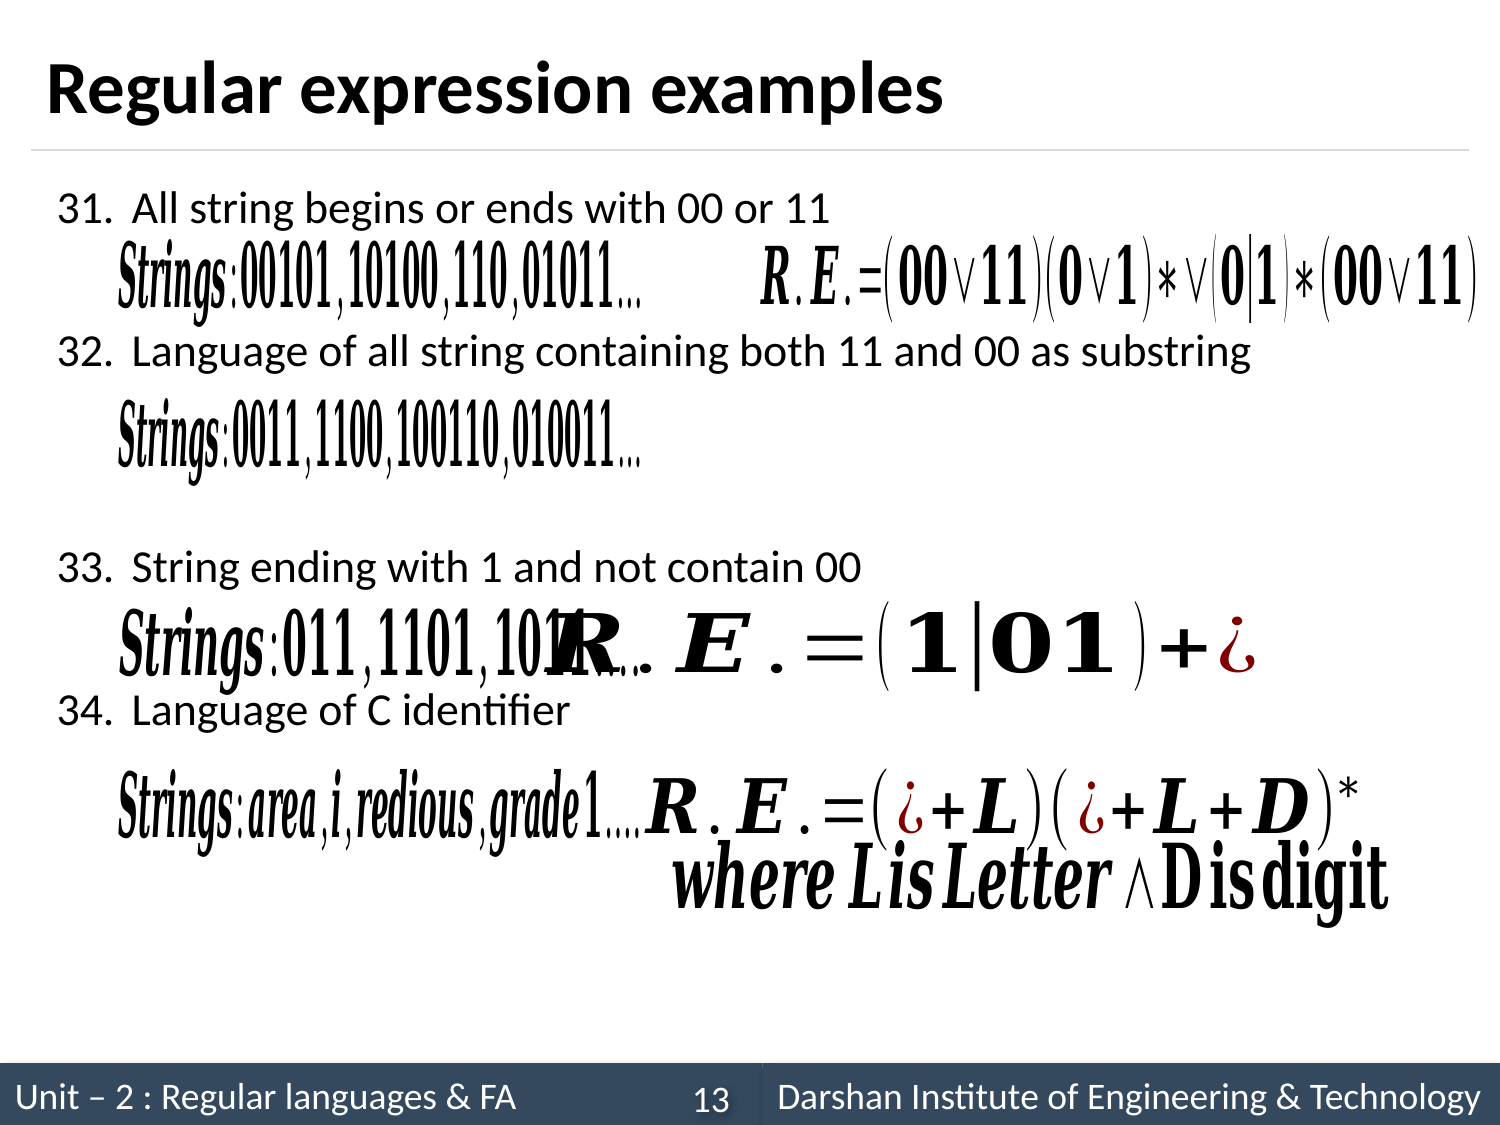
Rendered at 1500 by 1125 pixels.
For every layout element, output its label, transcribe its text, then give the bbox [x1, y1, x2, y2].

list All string begins or ends with 00 or 11 Language of all string containing both 11 and 00 as substring String ending with 1 and not contain 00 Language of C identifier [31, 162, 1469, 1038]
title Regular expression examples [31, 17, 1469, 150]
